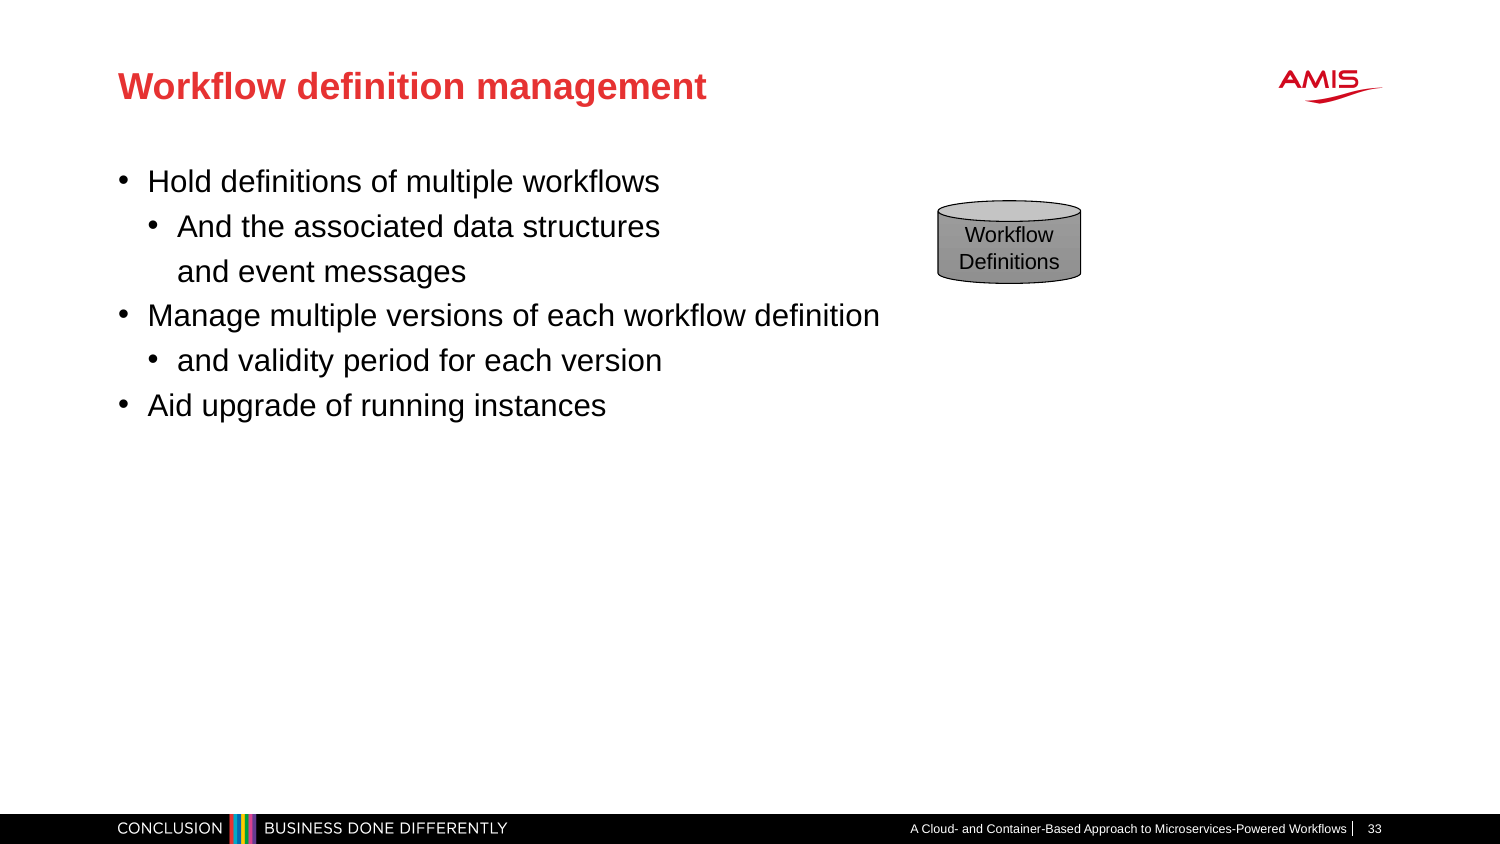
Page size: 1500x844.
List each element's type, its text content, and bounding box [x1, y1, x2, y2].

footer A Cloud- and Container-Based Approach to Microservices-Powered Workflows [814, 820, 1347, 839]
text_box Workflow Definitions [937, 200, 1082, 284]
picture [0, 814, 236, 844]
text_box µ [939, 202, 1079, 220]
picture [1205, 58, 1388, 106]
slide_number 33 [1358, 820, 1382, 839]
list Hold definitions of multiple workflows And the associated data structures and event messages Manage multiple versions of each workflow definition and validity period for each version Aid upgrade of running instances [118, 153, 1205, 774]
picture [239, 814, 1500, 844]
title Workflow definition management [118, 47, 1205, 130]
